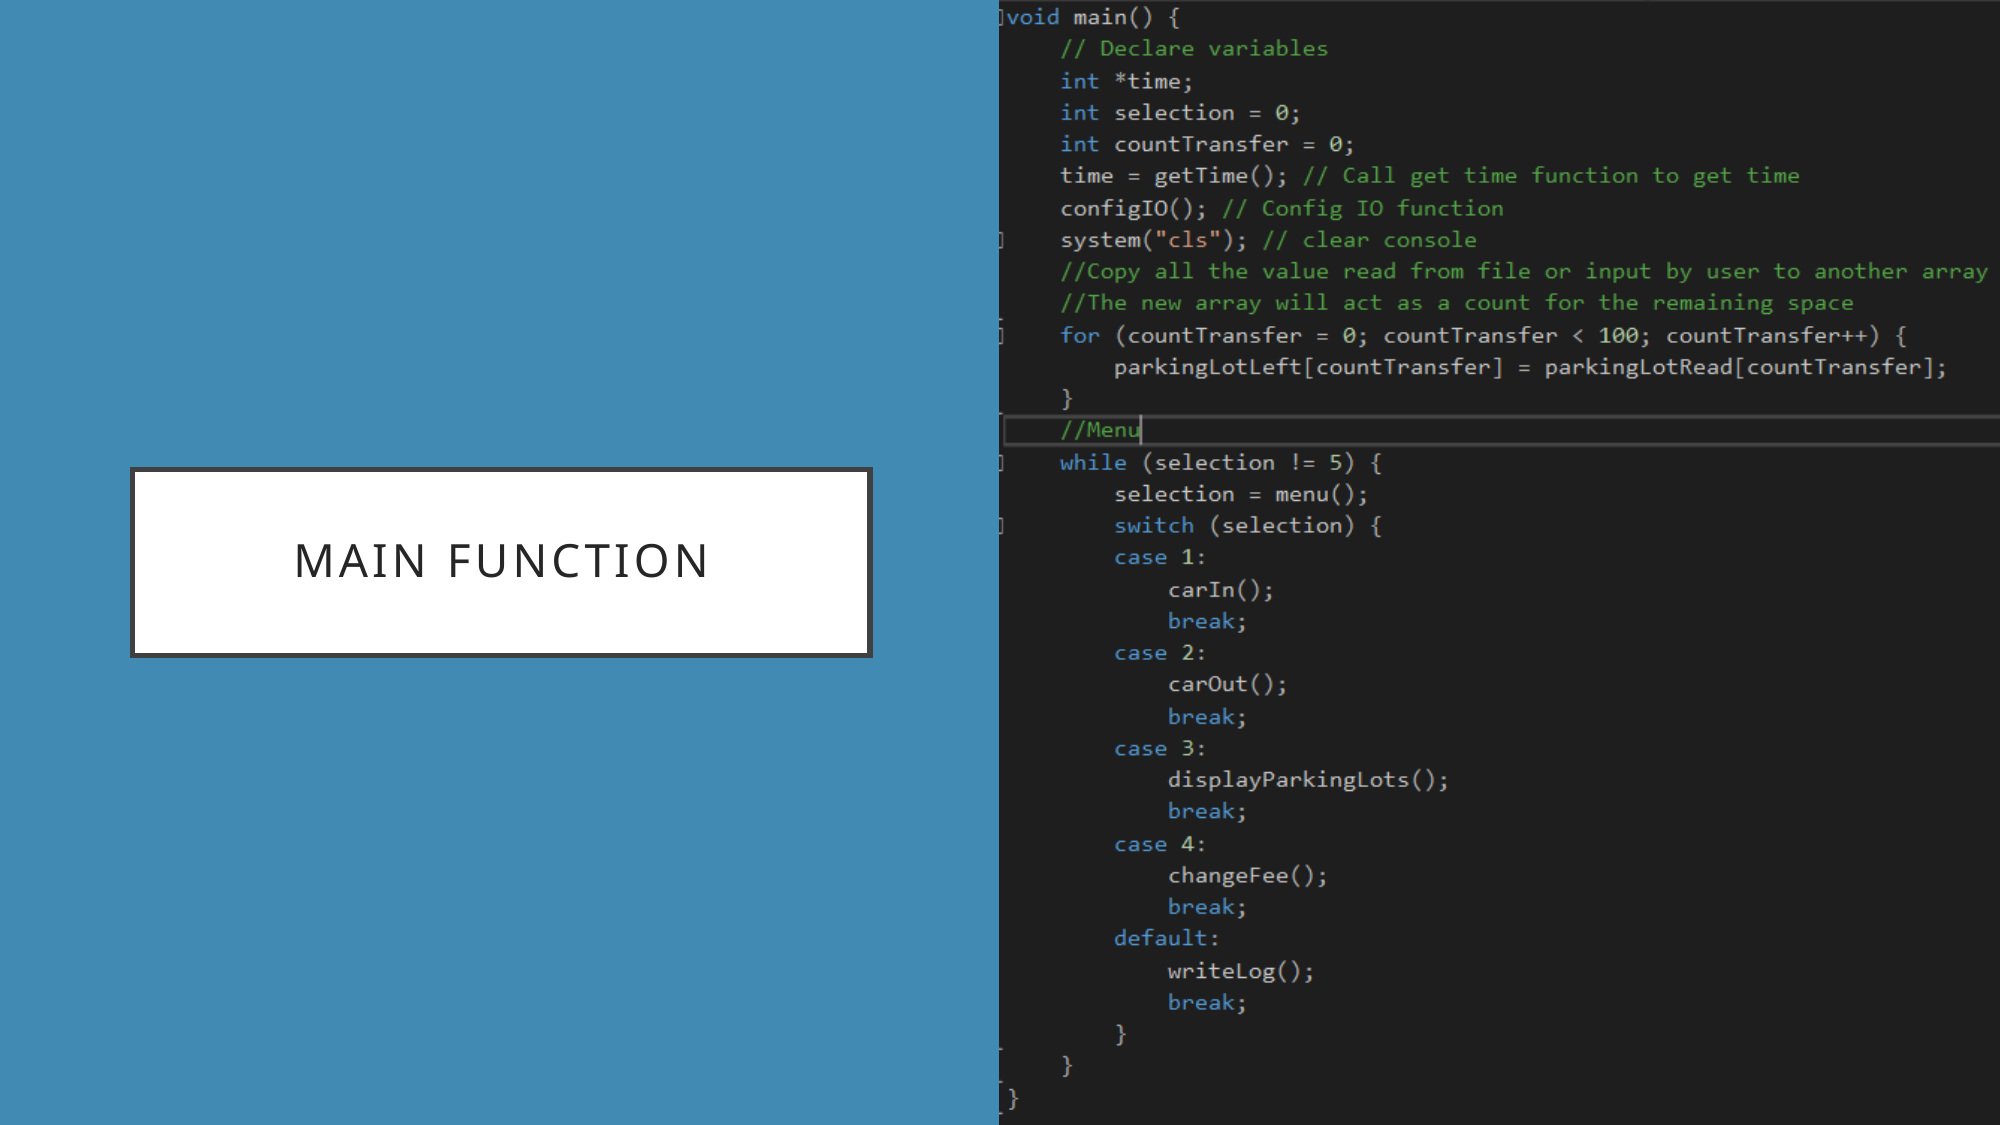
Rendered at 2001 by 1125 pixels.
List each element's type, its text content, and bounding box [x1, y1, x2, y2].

title Main Function [130, 467, 873, 658]
picture [999, 0, 2000, 1125]
